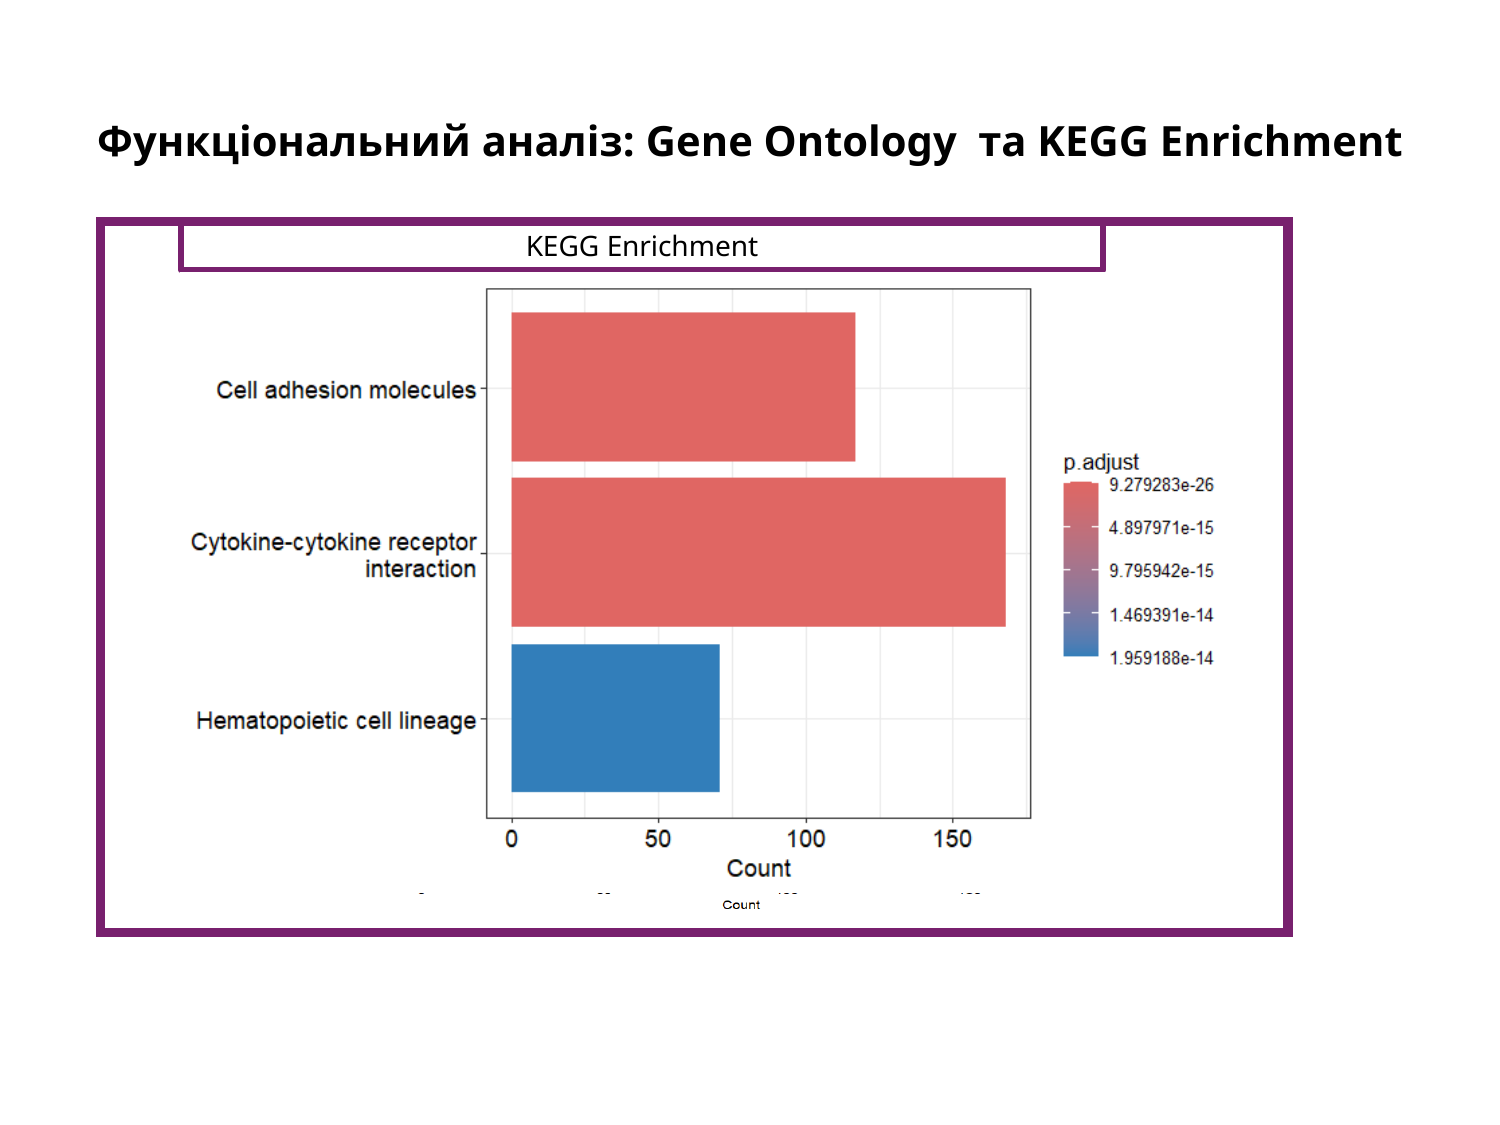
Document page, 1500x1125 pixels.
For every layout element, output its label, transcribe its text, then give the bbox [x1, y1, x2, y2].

text_box [99, 220, 1290, 934]
text_box Функціональний аналіз: Gene Ontology та KEGG Enrichment [82, 107, 1418, 172]
picture [180, 271, 1238, 917]
